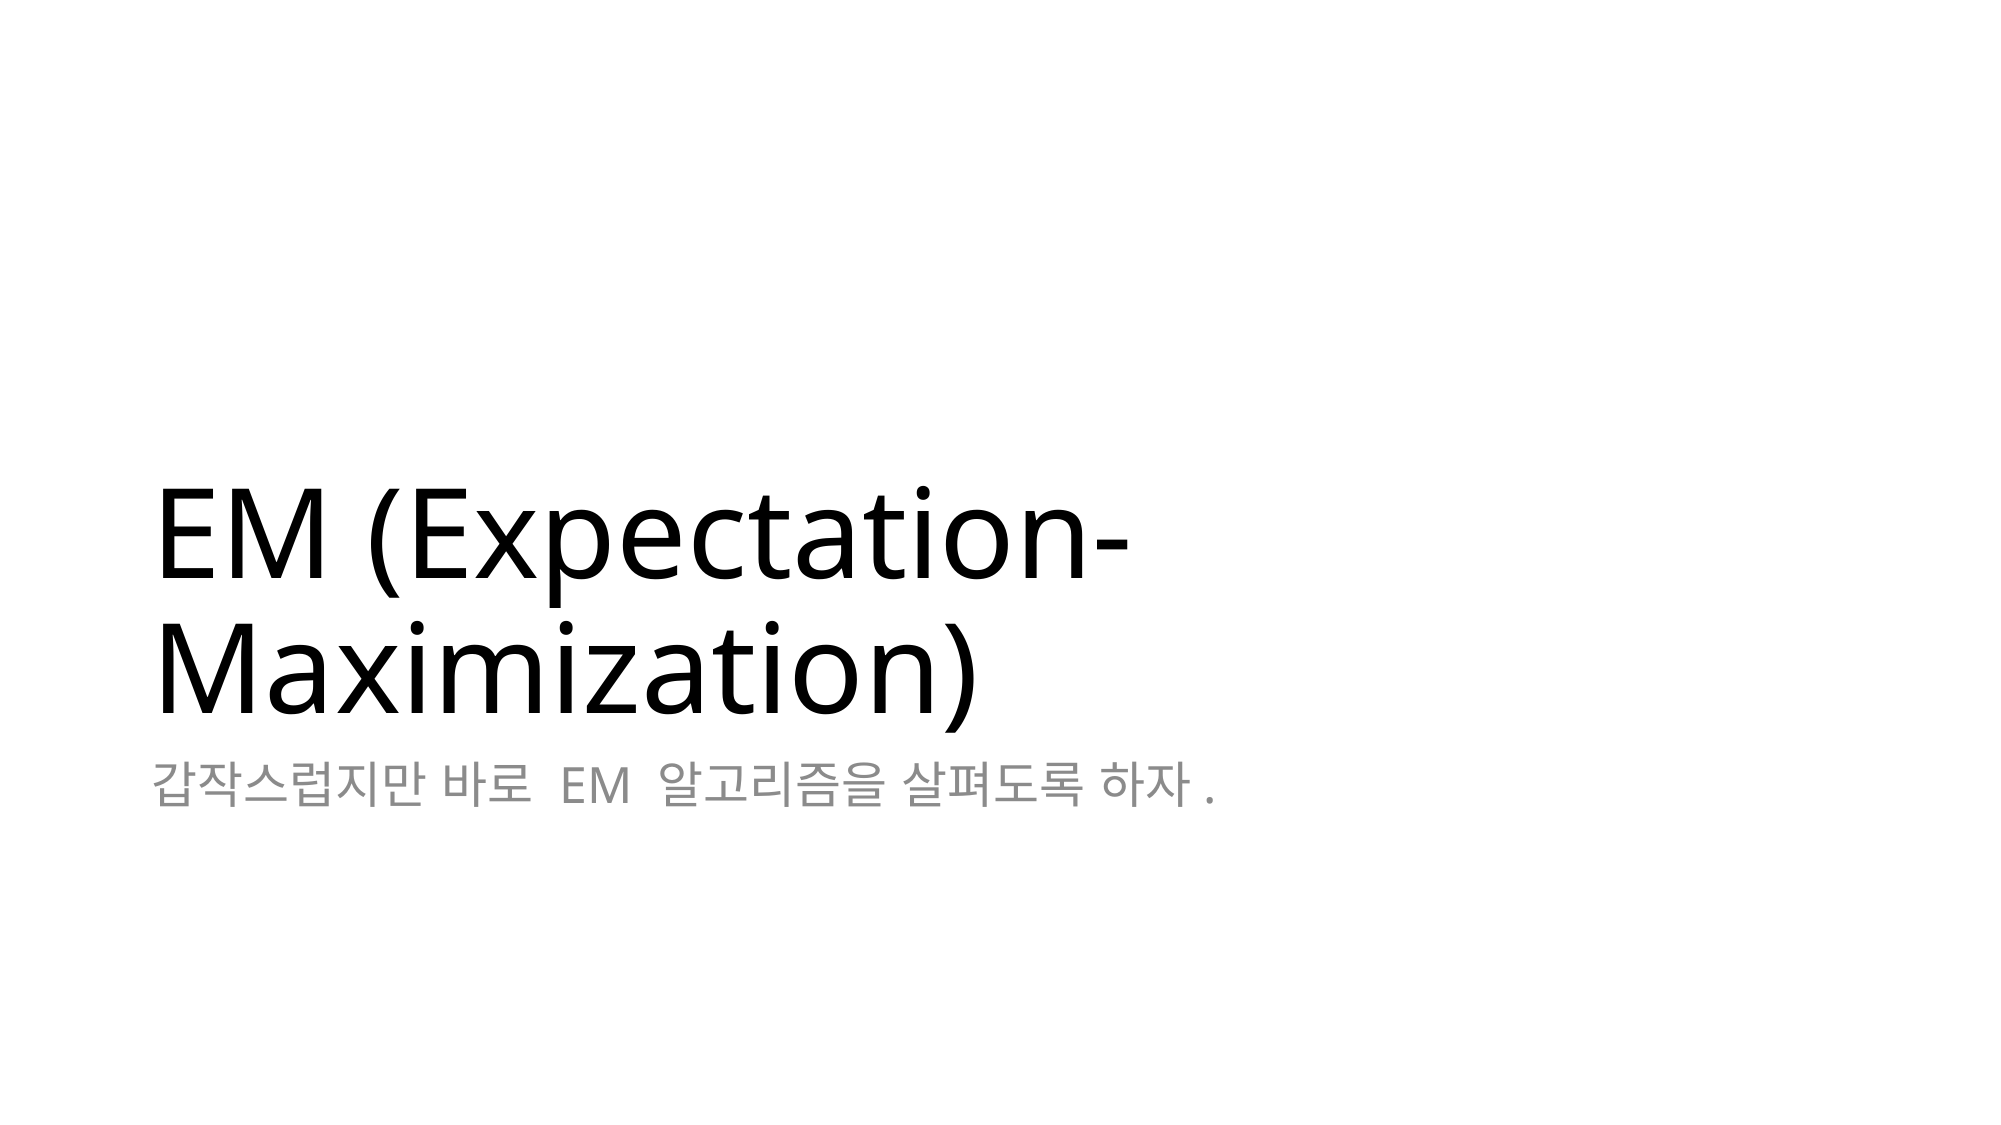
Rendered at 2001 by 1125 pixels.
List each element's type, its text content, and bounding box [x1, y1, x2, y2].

list 갑작스럽지만 바로 EM 알고리즘을 살펴도록 하자. [136, 752, 1862, 999]
title EM (Expectation-Maximization) [136, 280, 1862, 749]
